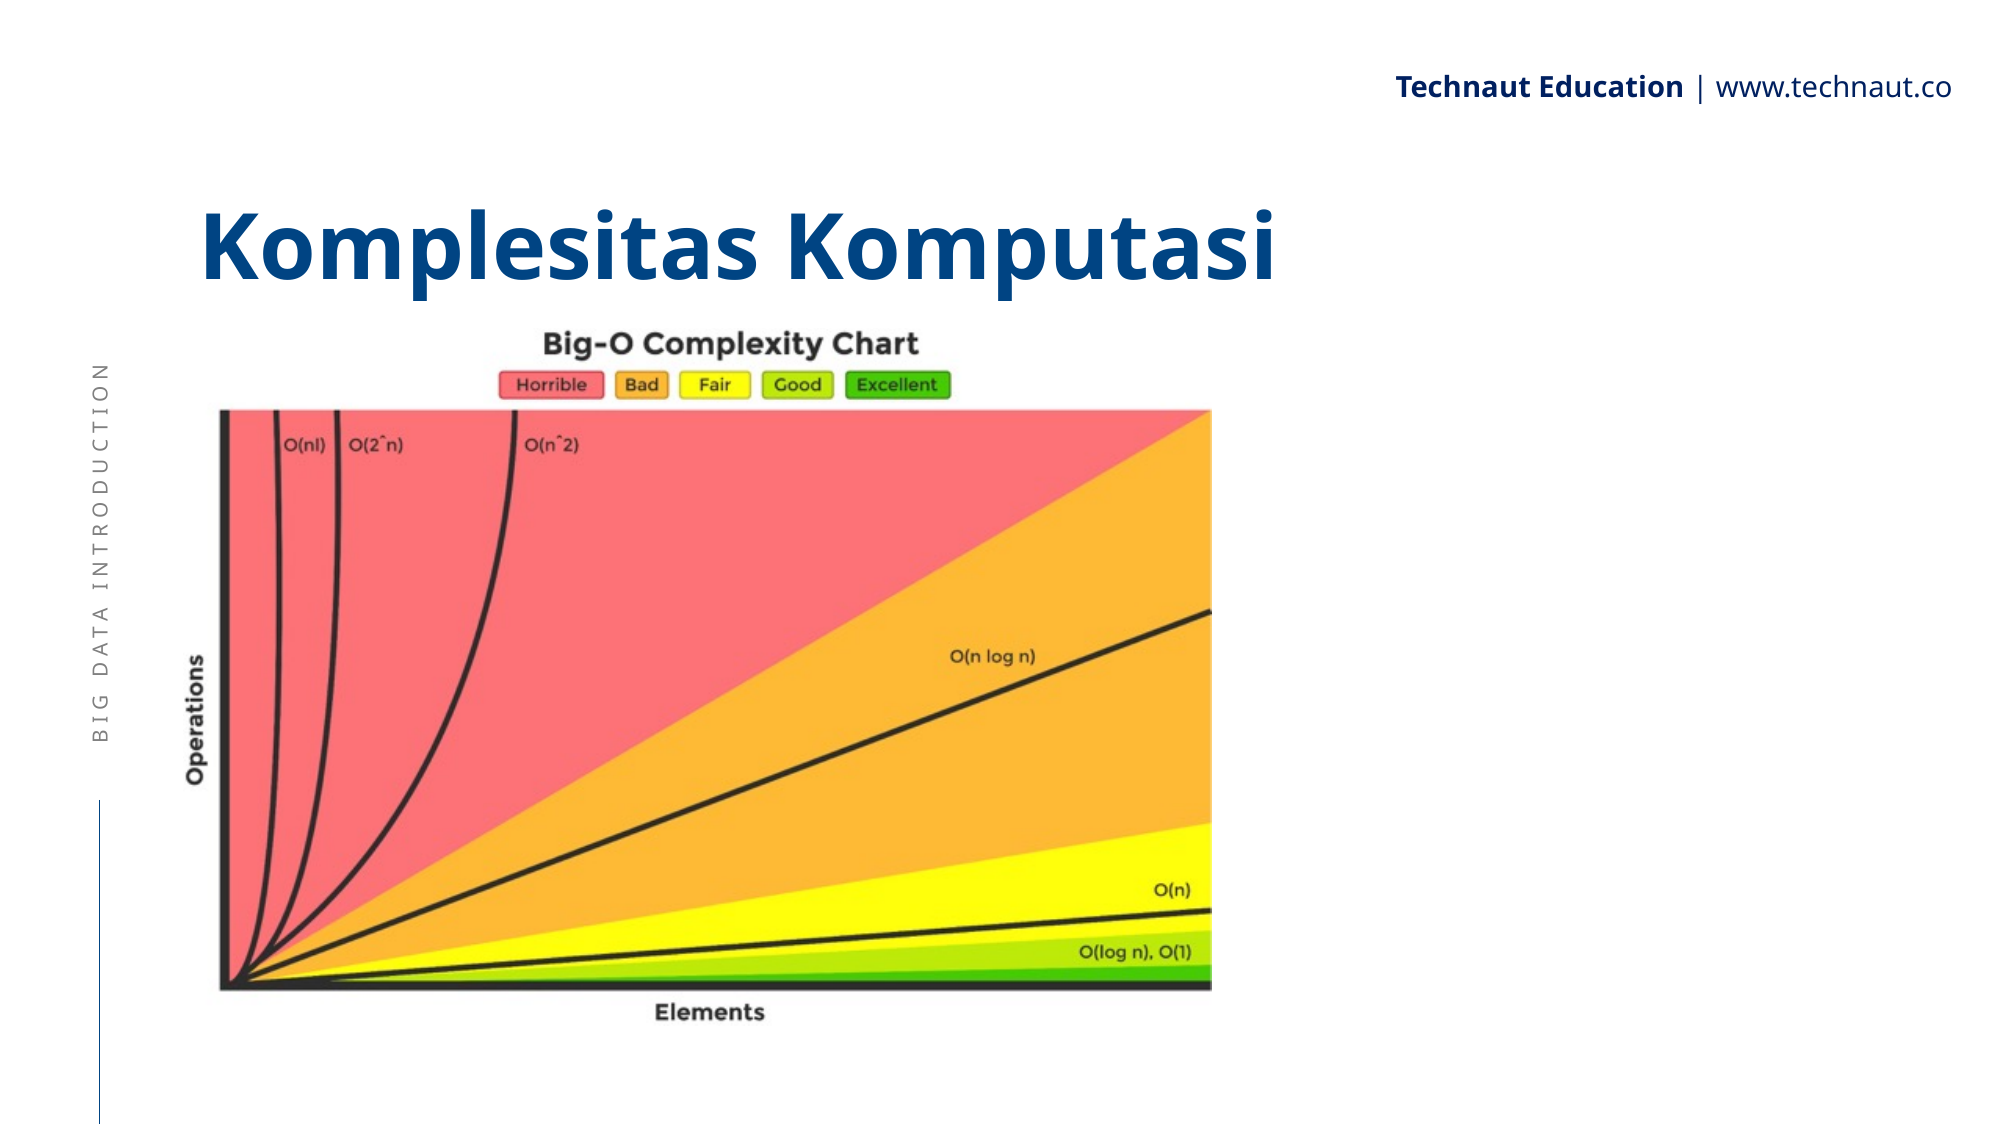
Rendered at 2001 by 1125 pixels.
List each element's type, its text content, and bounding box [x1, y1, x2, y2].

text_box BIG DATA INTRODUCTION [79, 221, 120, 758]
text_box Technaut Education | www.technaut.co [1126, 61, 1968, 111]
title Komplesitas Komputasi [183, 171, 1526, 329]
picture [183, 328, 1212, 1026]
